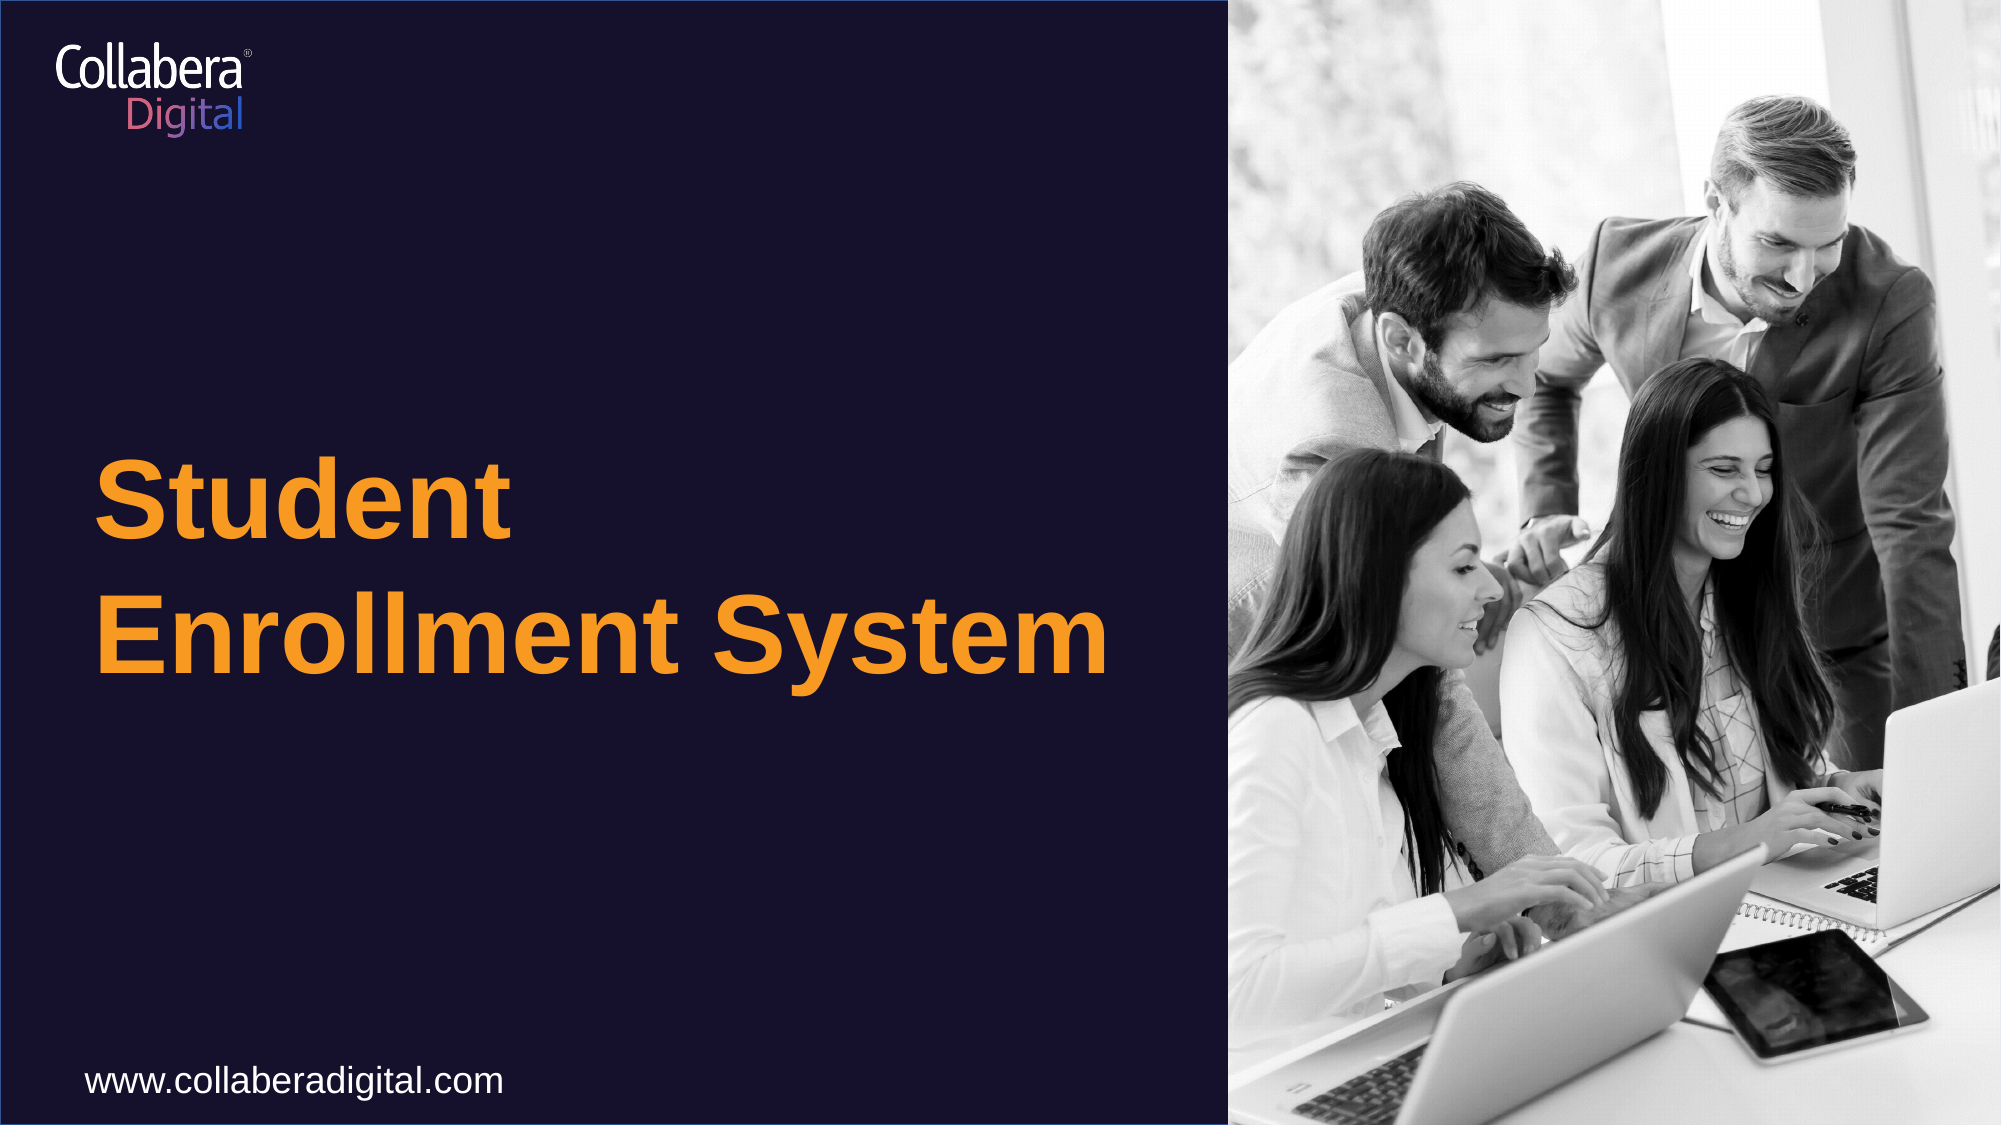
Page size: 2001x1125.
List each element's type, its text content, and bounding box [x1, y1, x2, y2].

picture [56, 42, 252, 138]
text_box www.collaberadigital.com [56, 1048, 533, 1109]
text_box Student Enrollment System [78, 418, 1137, 704]
picture [1228, 0, 2000, 1125]
